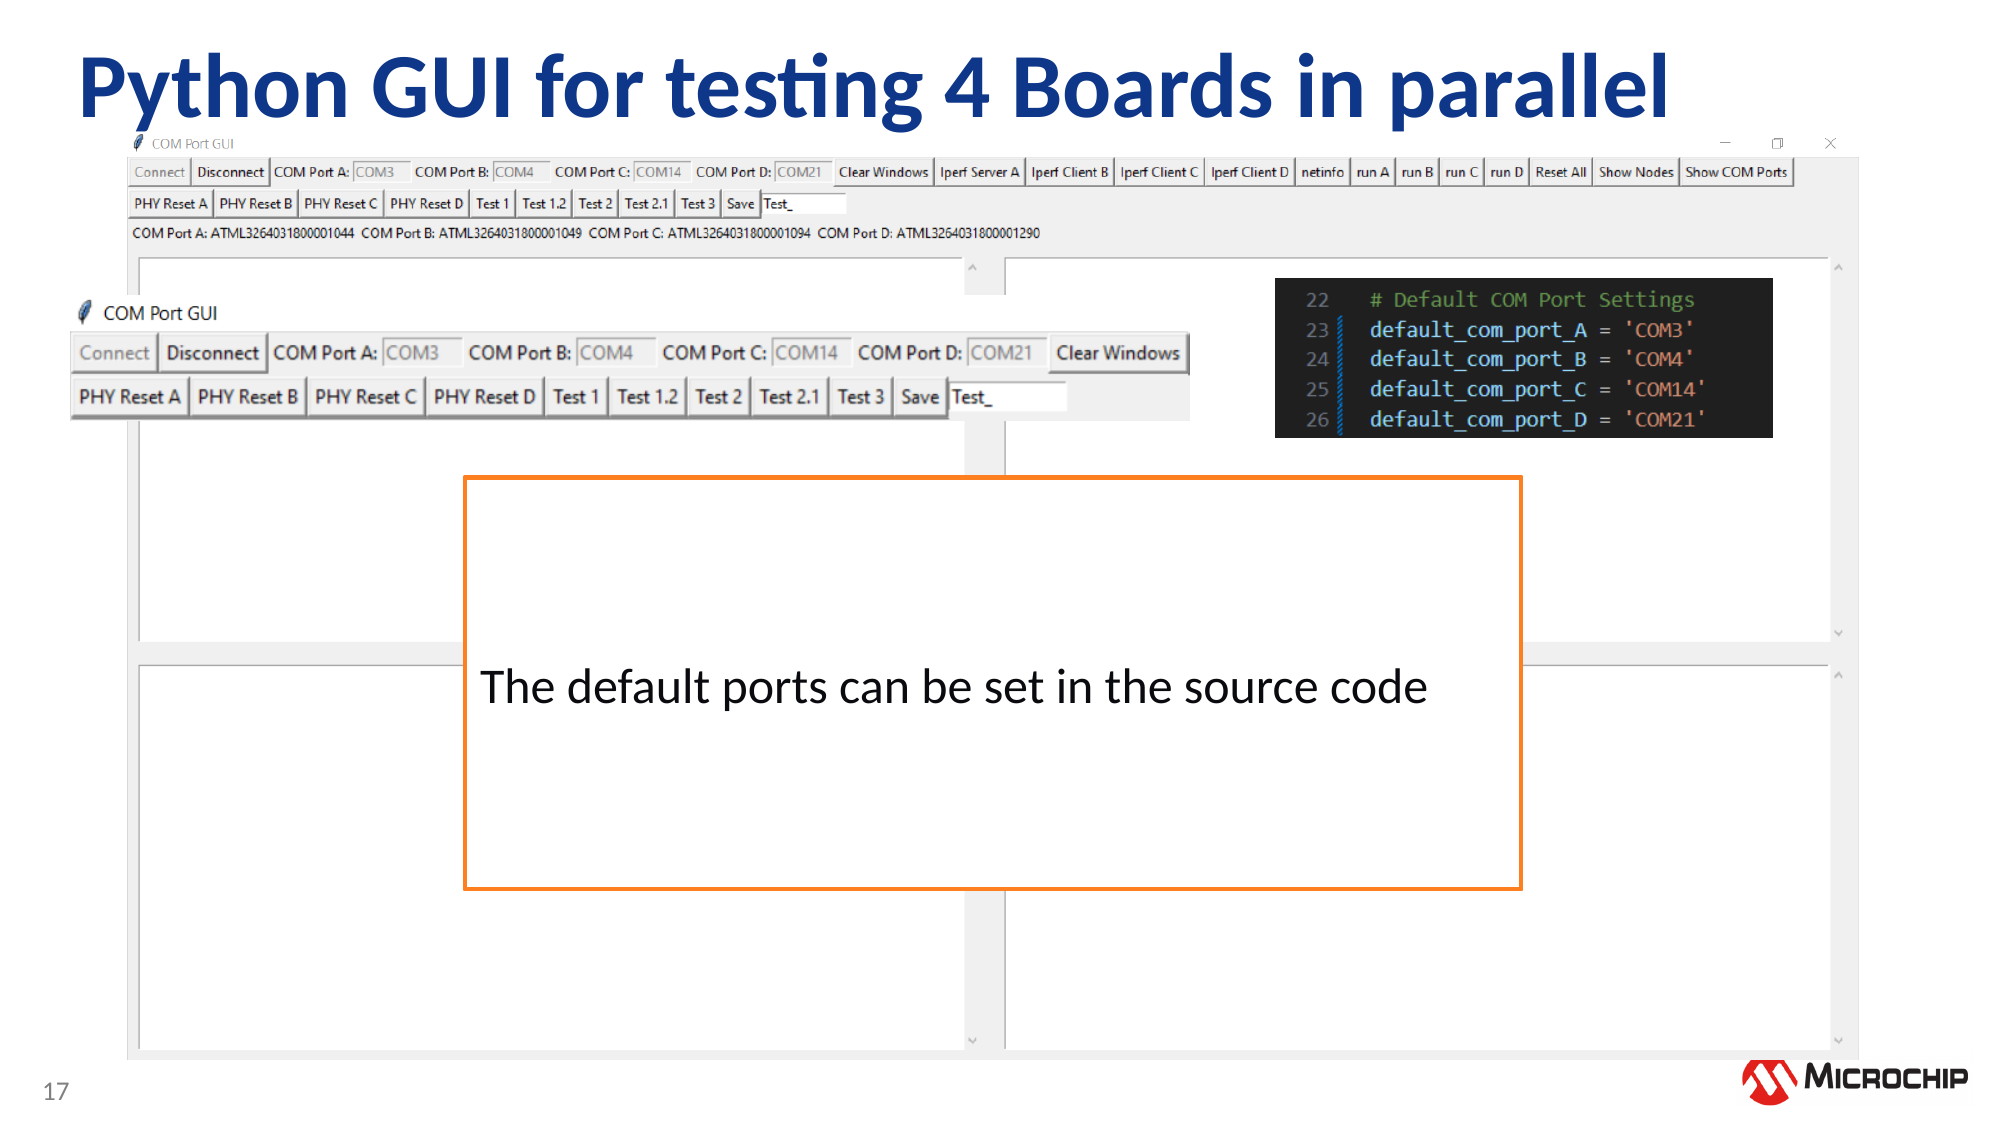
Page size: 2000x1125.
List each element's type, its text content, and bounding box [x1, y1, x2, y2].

picture [69, 130, 1974, 1109]
title Python GUI for testing 4 Boards in parallel [58, 15, 1929, 144]
